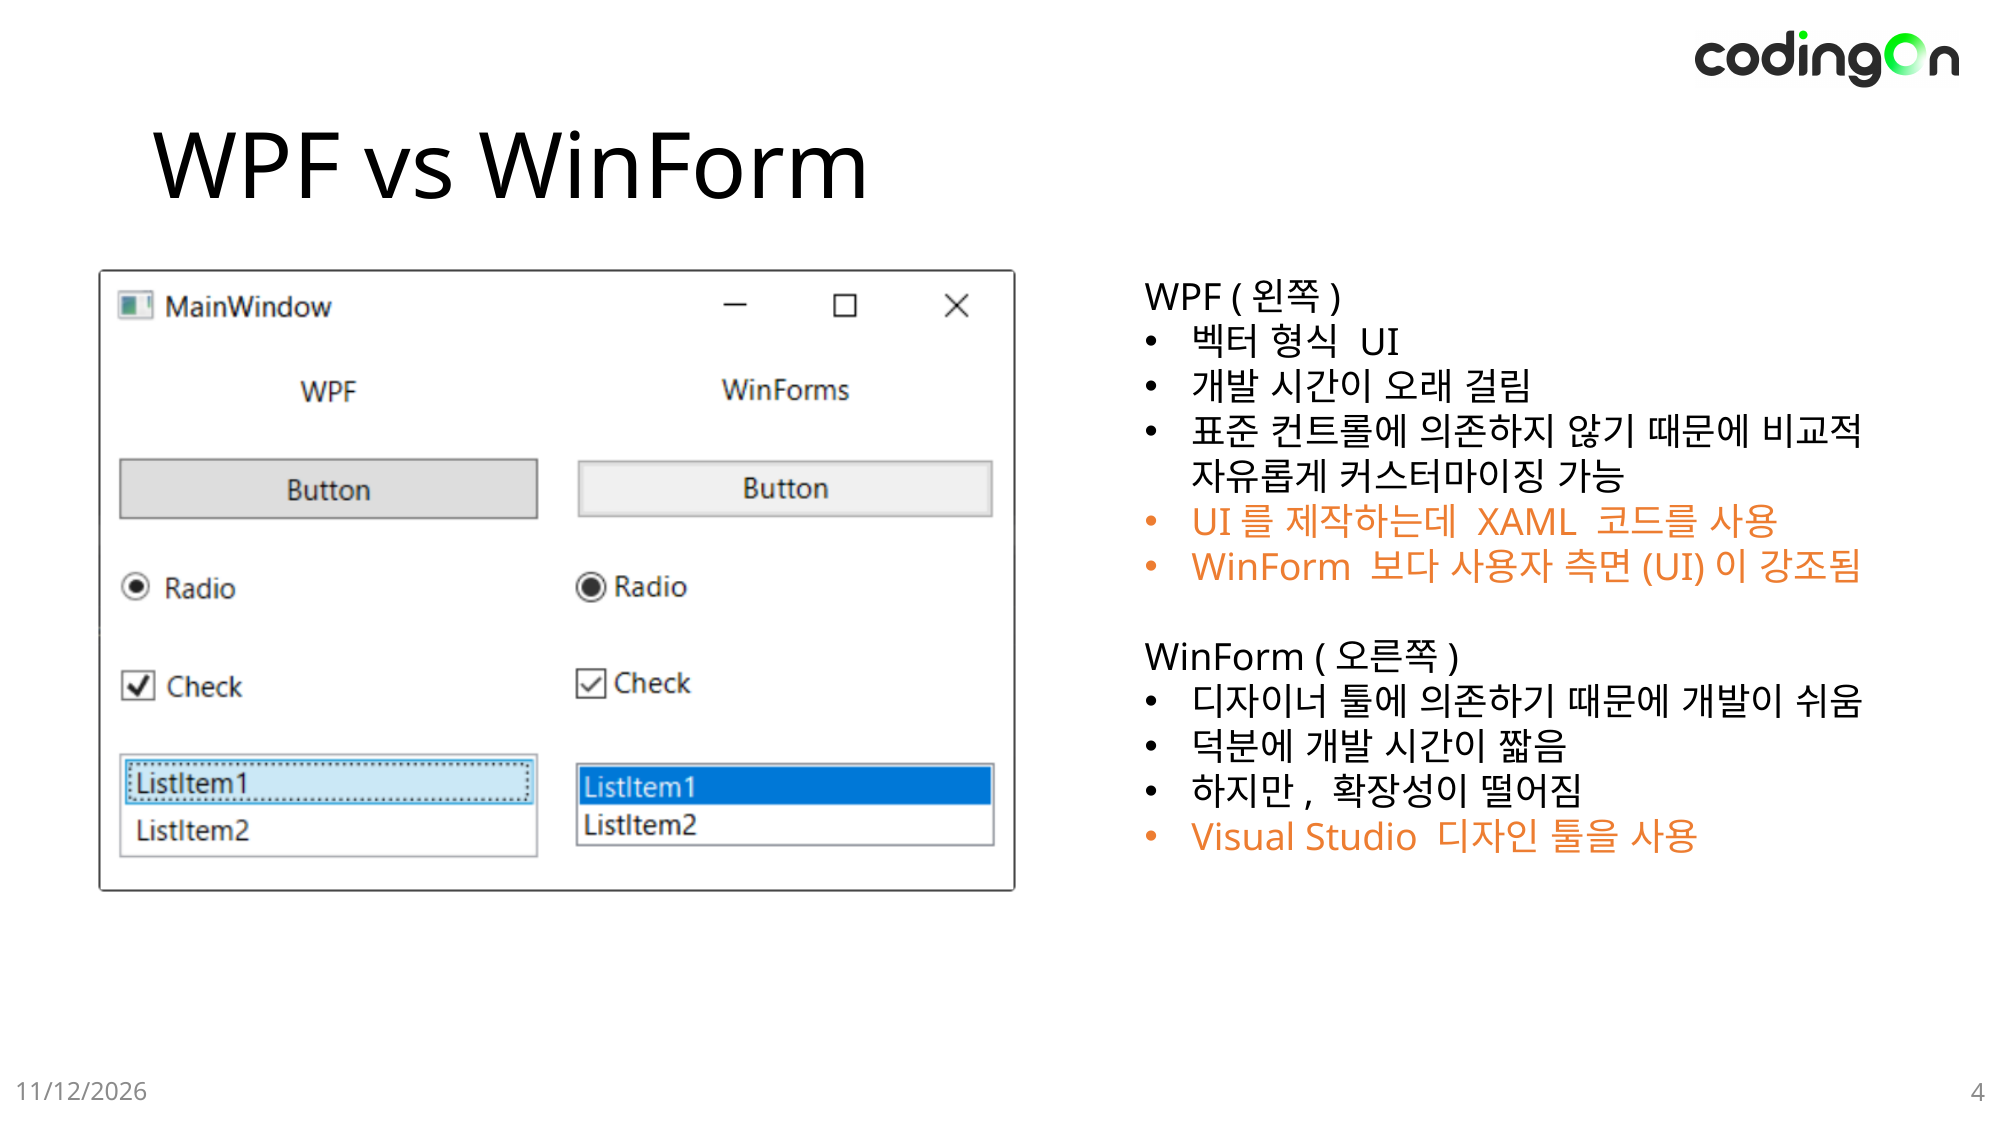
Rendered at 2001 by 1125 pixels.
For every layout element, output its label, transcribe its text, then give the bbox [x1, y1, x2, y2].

title WPF vs WinForm [137, 59, 1863, 278]
slide_number 01-12(Sun) [0, 1062, 450, 1123]
picture [94, 265, 1019, 895]
slide_number 4 [1550, 1063, 2000, 1124]
picture [1695, 30, 1959, 88]
text_box WPF (왼쪽) 벡터 형식 UI 개발 시간이 오래 걸림 표준 컨트롤에 의존하지 않기 때문에 비교적 자유롭게 커스터마이징 가능 UI를 제작하는데 XAML 코드를 사용 WinForm 보다 사용자 측면(UI)이 강조됨 WinForm (오른쪽) 디자이너 툴에 의존하기 때문에 개발이 쉬움 덕분에 개발 시간이 짧음 하지만, 확장성이 떨어짐 Visual Studio 디자인 툴을 사용 [1129, 265, 1891, 956]
